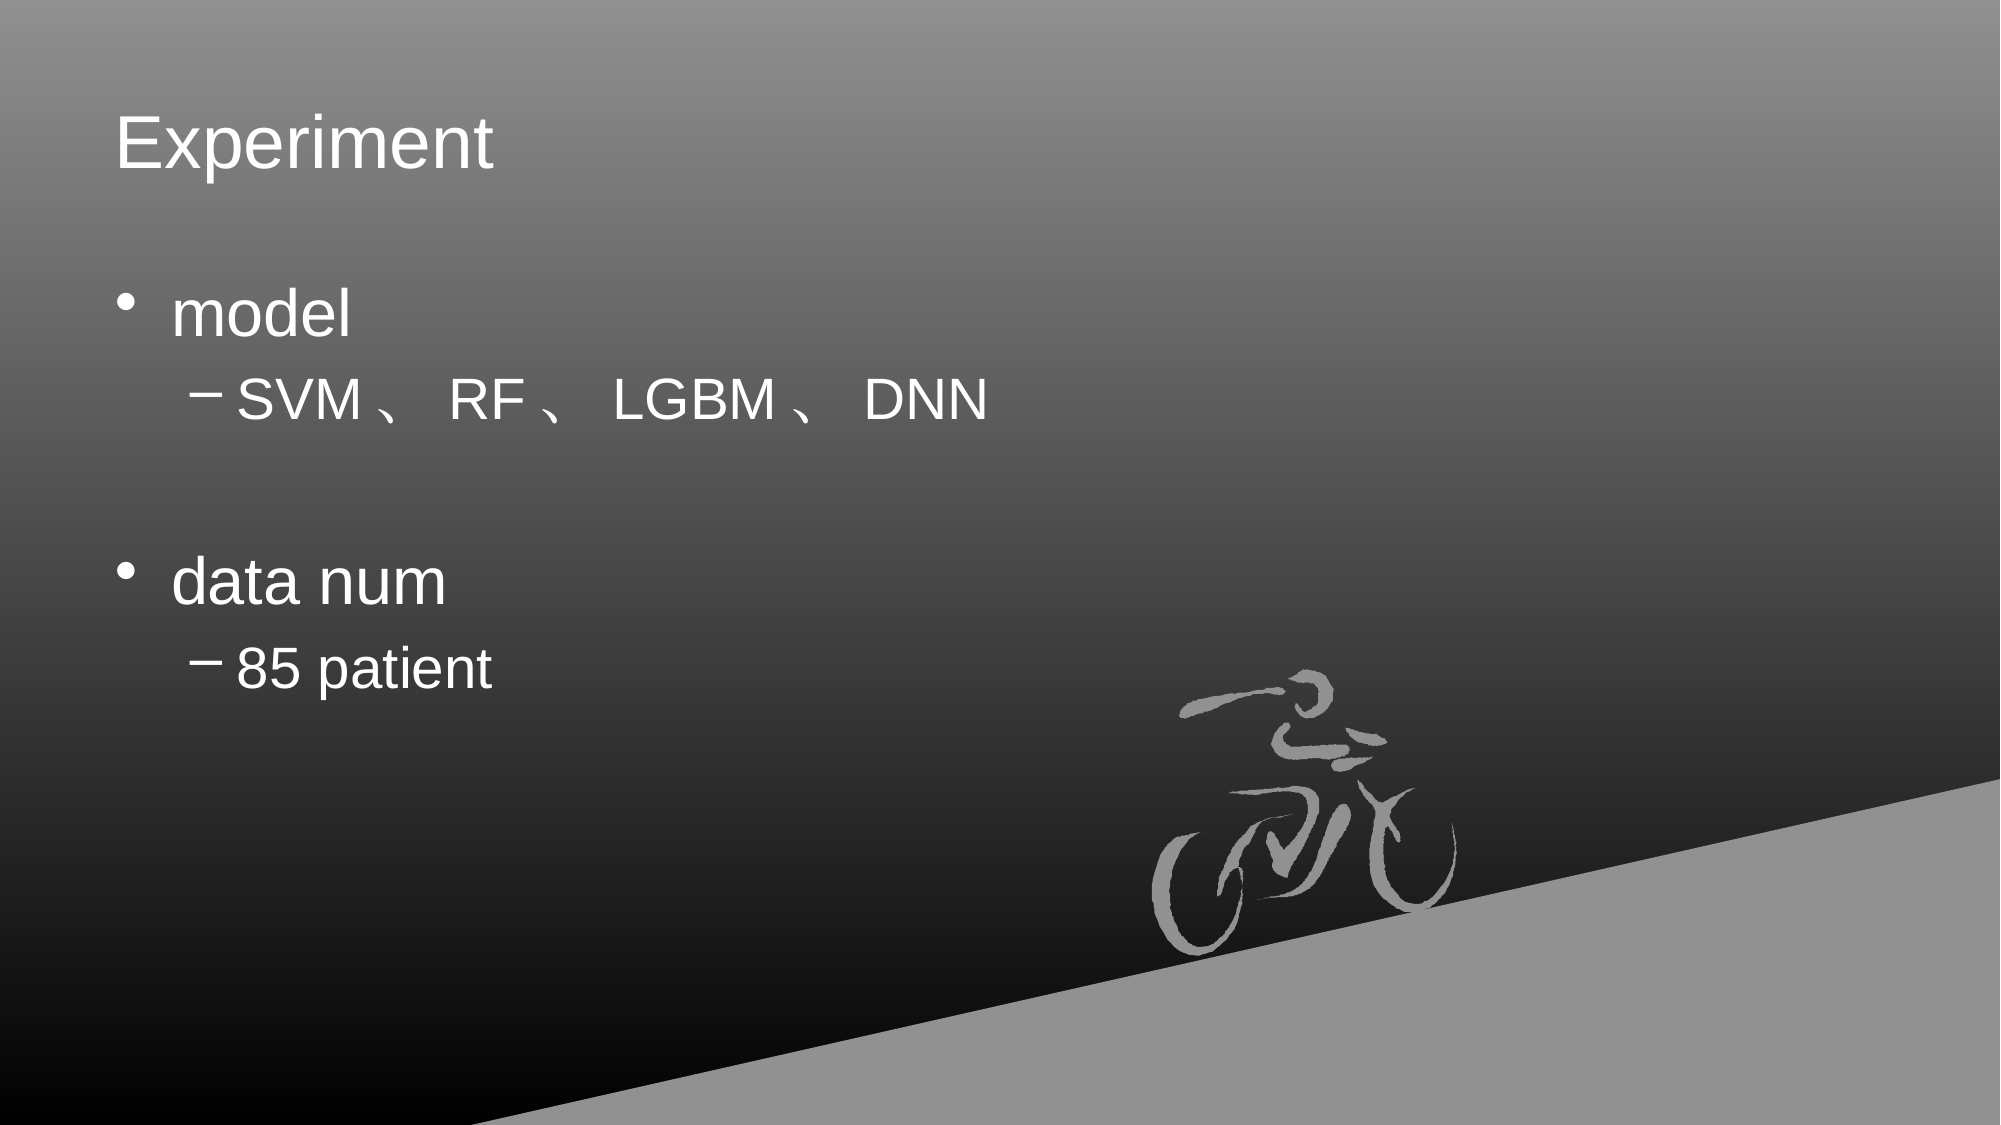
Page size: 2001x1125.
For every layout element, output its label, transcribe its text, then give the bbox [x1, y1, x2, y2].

title Experiment [99, 44, 1901, 233]
list model SVM、RF、LGBM、DNN data num 85 patient [99, 262, 1901, 1006]
